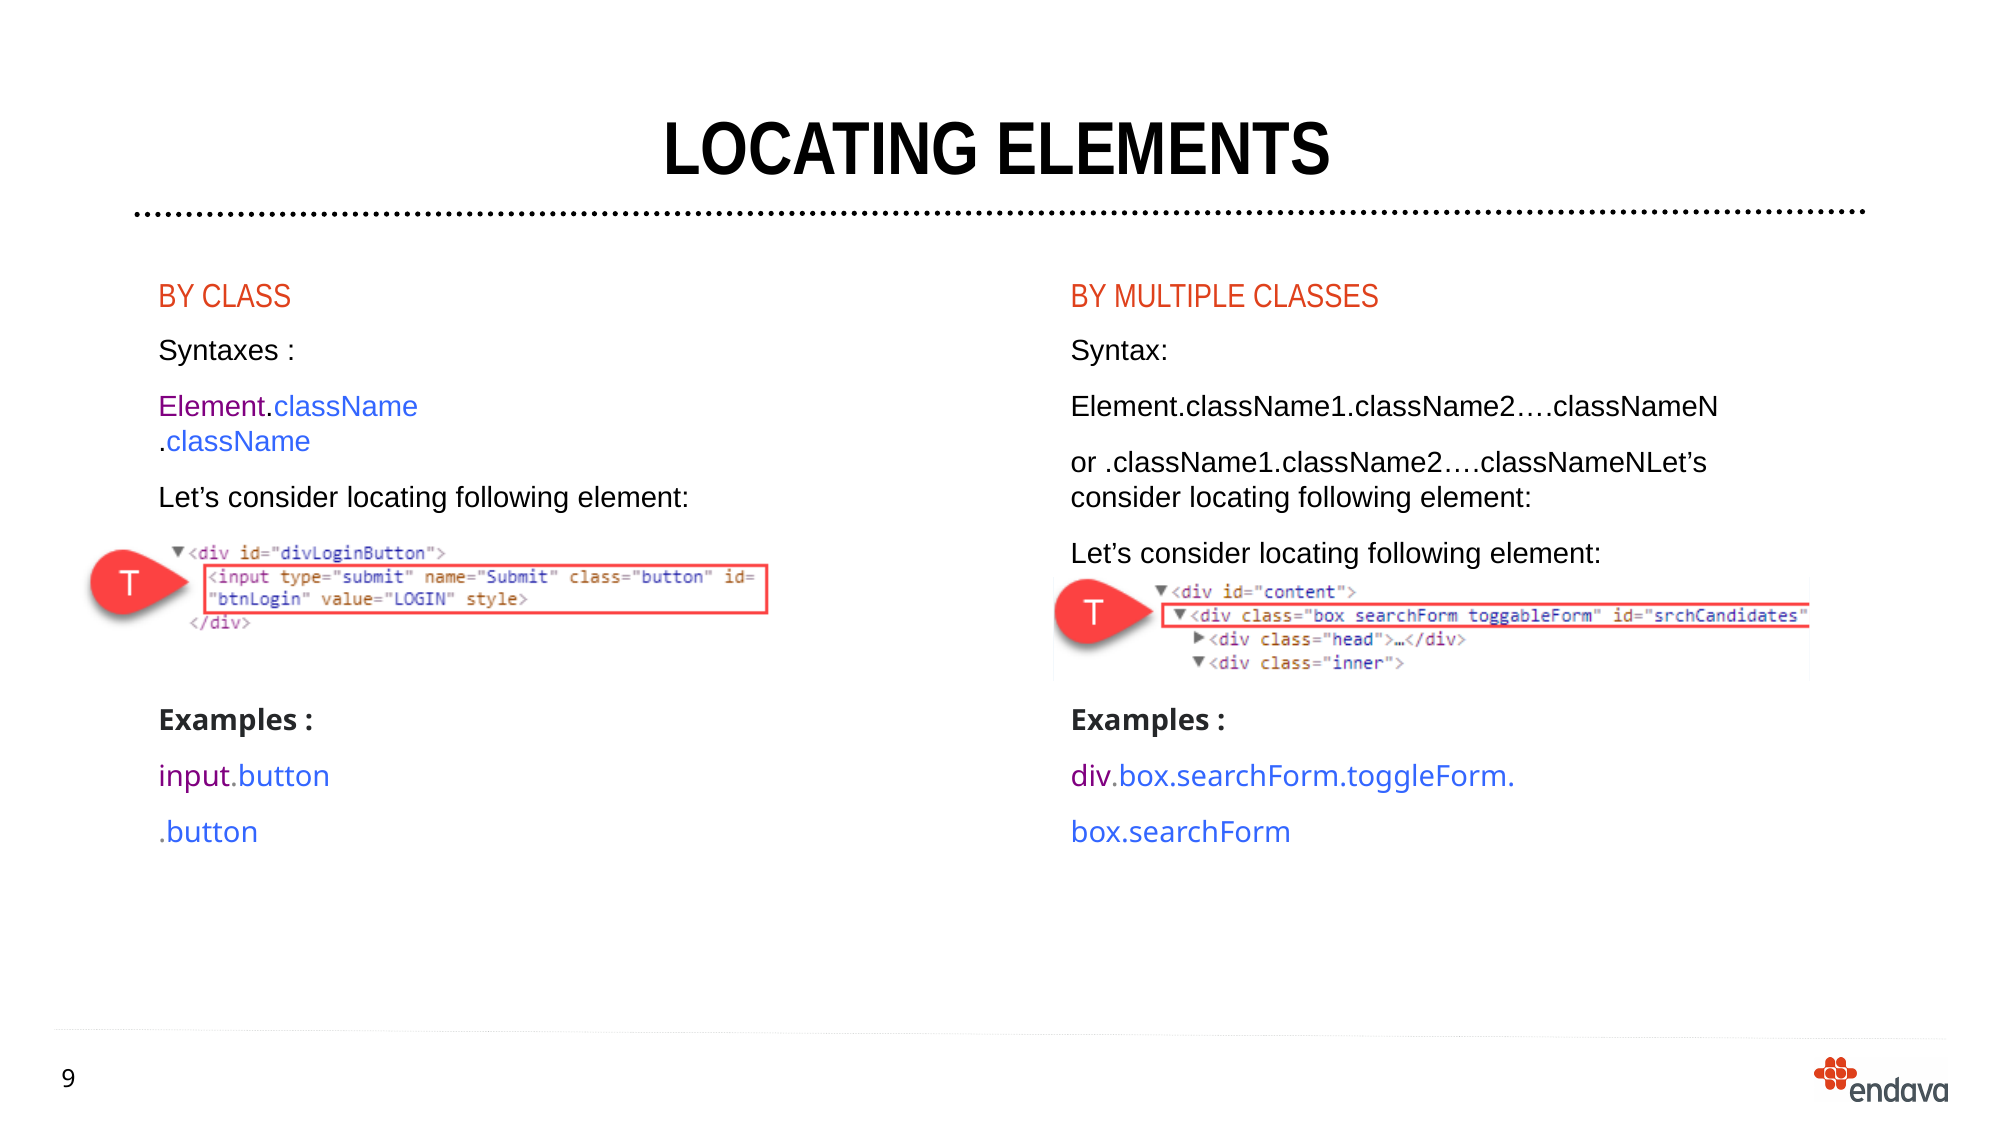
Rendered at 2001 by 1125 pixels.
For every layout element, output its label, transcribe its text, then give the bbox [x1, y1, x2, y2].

title Locating elements [198, 26, 1812, 195]
list Syntaxes : Element.className .className Let’s consider locating following element: Examples : input.button .button [158, 654, 740, 1031]
list Syntaxes : Element.className .className Let’s consider locating following element: Examples : input.button .button [158, 324, 740, 526]
list Syntax: Element.className1.className2….classNameN or .className1.className2….classNameNLet’s consider locating following element: Let’s consider locating following element: Examples : div.box.searchForm.toggleForm. box.searchForm [1070, 324, 1821, 862]
list by Class [158, 240, 695, 315]
picture [1053, 577, 1810, 681]
picture [73, 526, 779, 654]
list By Multiple Classes [1070, 240, 1607, 315]
picture [1814, 1057, 1948, 1102]
